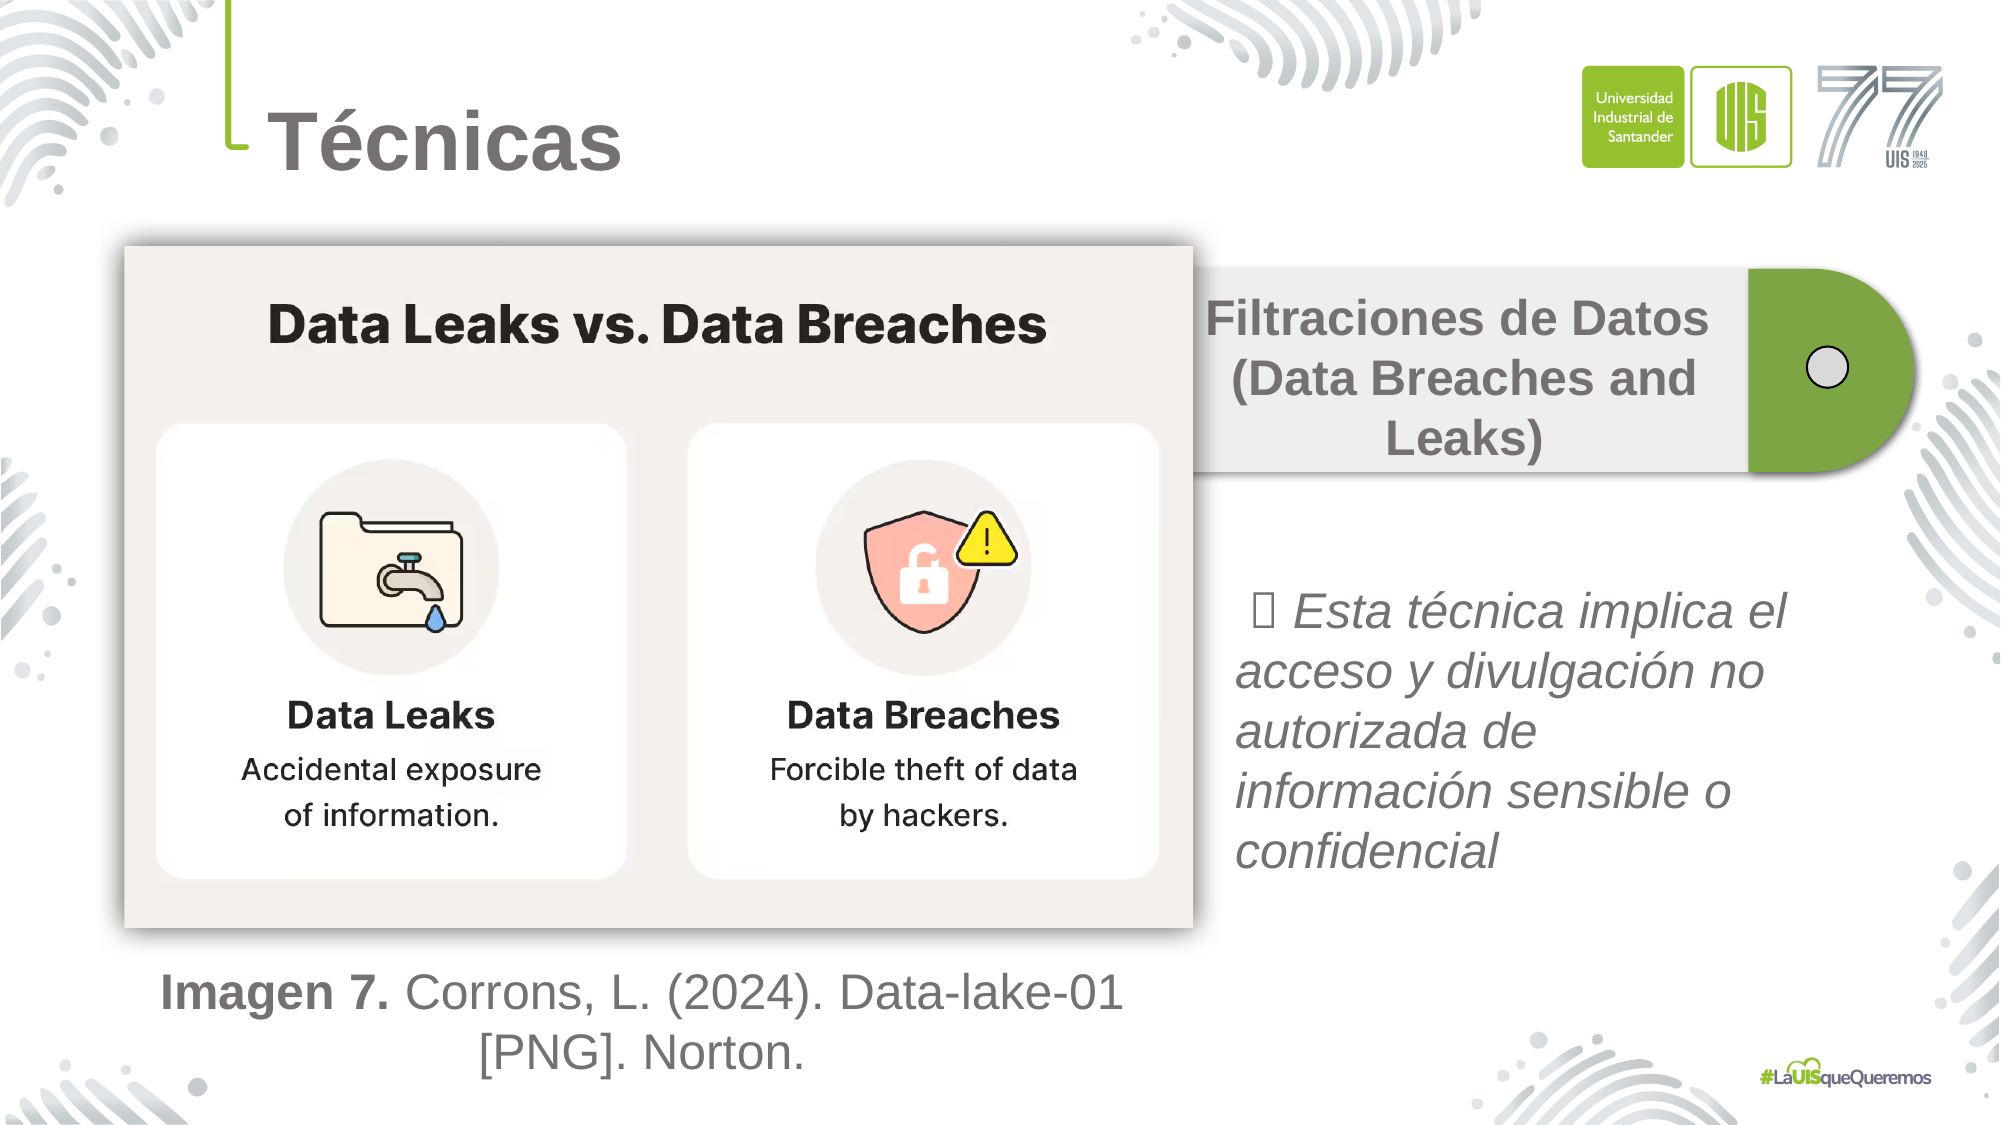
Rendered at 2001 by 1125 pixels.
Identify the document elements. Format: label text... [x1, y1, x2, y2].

text_box Técnicas [252, 80, 1344, 195]
text_box Filtraciones de Datos (Data Breaches and Leaks) [1216, 278, 1746, 473]
text_box Imagen 7. Corrons, L. (2024). Data-lake-01 [PNG]. Norton. [145, 951, 1140, 1087]
text_box [1216, 268, 1748, 278]
text_box [1805, 345, 1850, 389]
text_box [1748, 268, 1914, 472]
picture [0, 0, 2001, 1125]
text_box  Esta técnica implica el acceso y divulgación no autorizada de información sensible o confidencial [1220, 570, 1803, 886]
